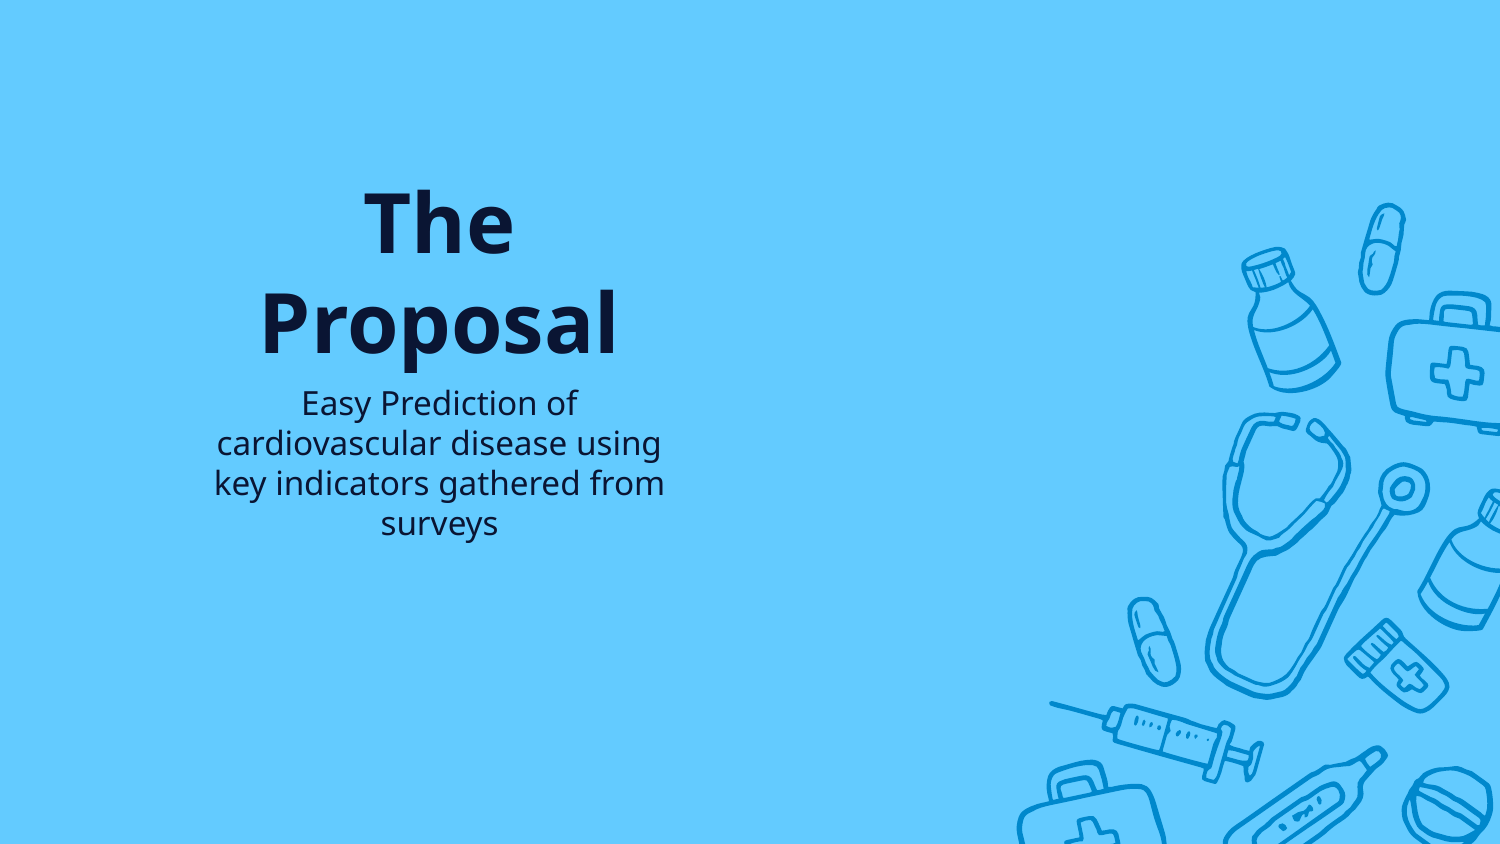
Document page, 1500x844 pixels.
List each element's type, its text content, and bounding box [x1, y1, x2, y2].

table_cell Logistic Regression {'C': 0.1} {'C': 1} [418, 190, 459, 252]
title The Proposal [200, 279, 679, 385]
table_cell Logistic Regression {'C': 0.1} {'C': 1} [365, 194, 409, 252]
subtitle Easy Prediction of cardiovascular disease using key indicators gathered from surveys [189, 367, 691, 604]
table_cell Logistic Regression {'C': 0.1} {'C': 1} [470, 207, 511, 253]
